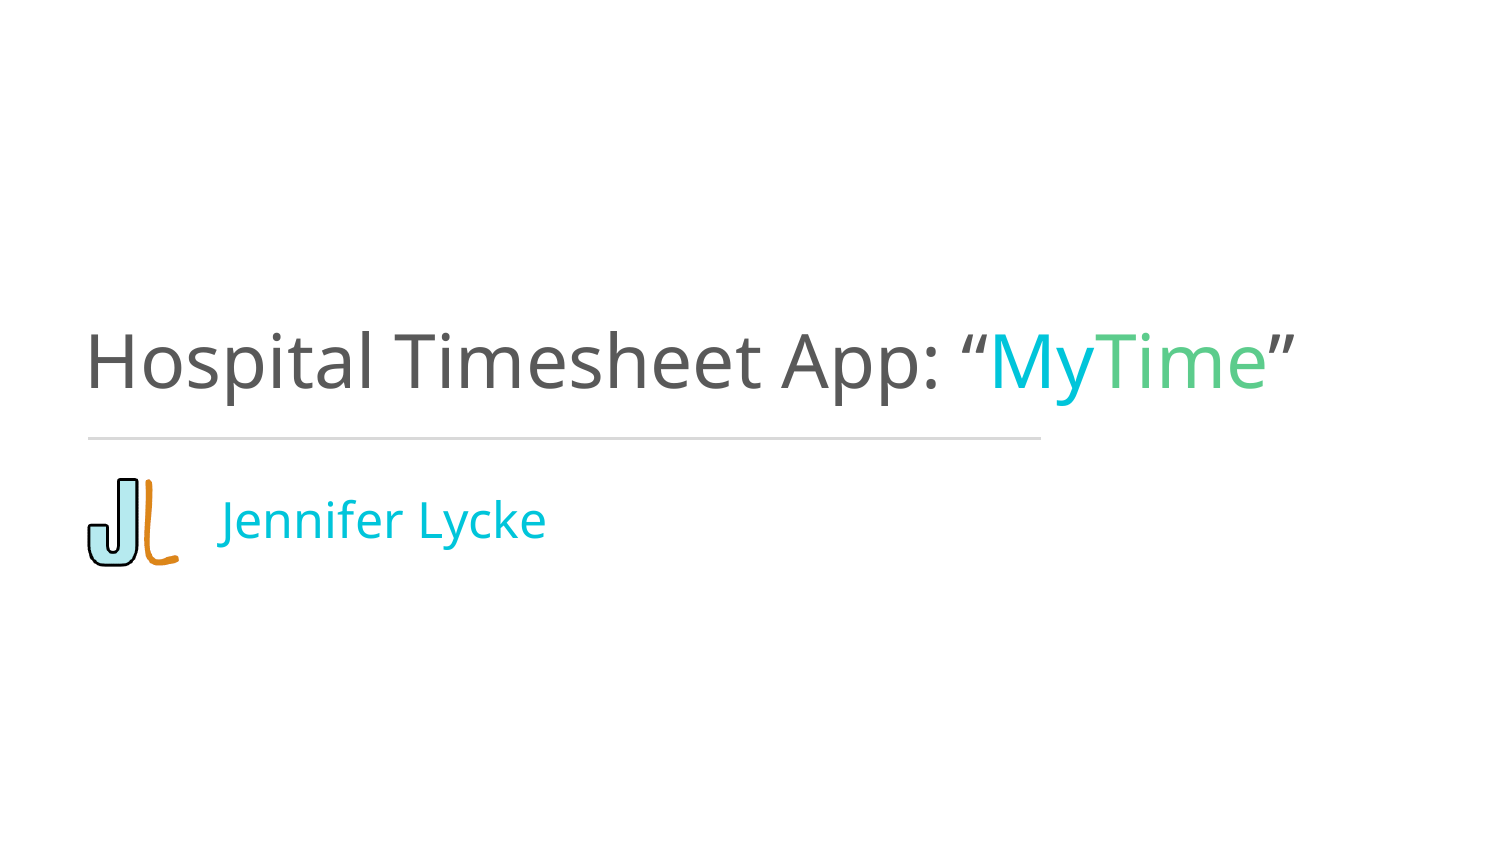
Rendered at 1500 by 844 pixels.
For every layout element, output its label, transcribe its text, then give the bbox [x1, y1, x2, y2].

picture [70, 456, 202, 586]
text_box Hospital Timesheet App: “MyTime” [84, 298, 1444, 419]
text_box Jennifer Lycke [221, 473, 1030, 564]
